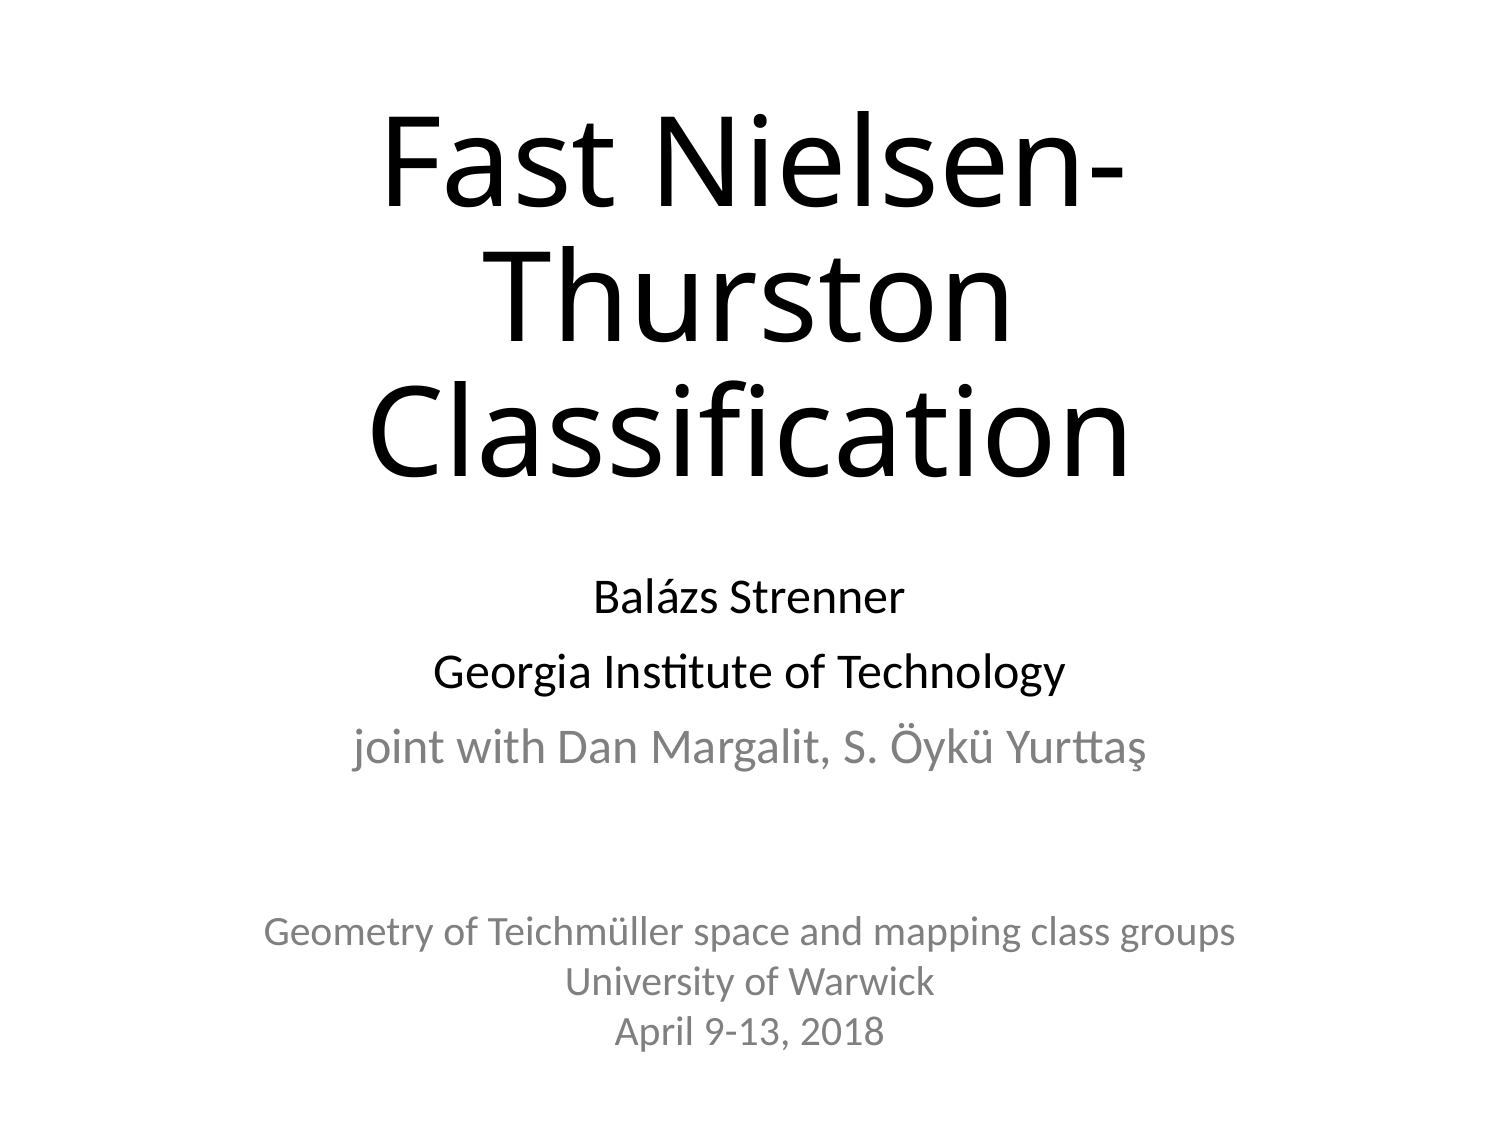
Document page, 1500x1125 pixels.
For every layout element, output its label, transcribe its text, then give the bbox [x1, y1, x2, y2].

subtitle Balázs Strenner Georgia Institute of Technology joint with Dan Margalit, S. Öykü Yurttaş [187, 563, 1313, 835]
text_box Geometry of Teichmüller space and mapping class groups University of Warwick April 9-13, 2018 [248, 896, 1252, 1062]
title Fast Nielsen-Thurston Classification [112, 119, 1388, 512]
